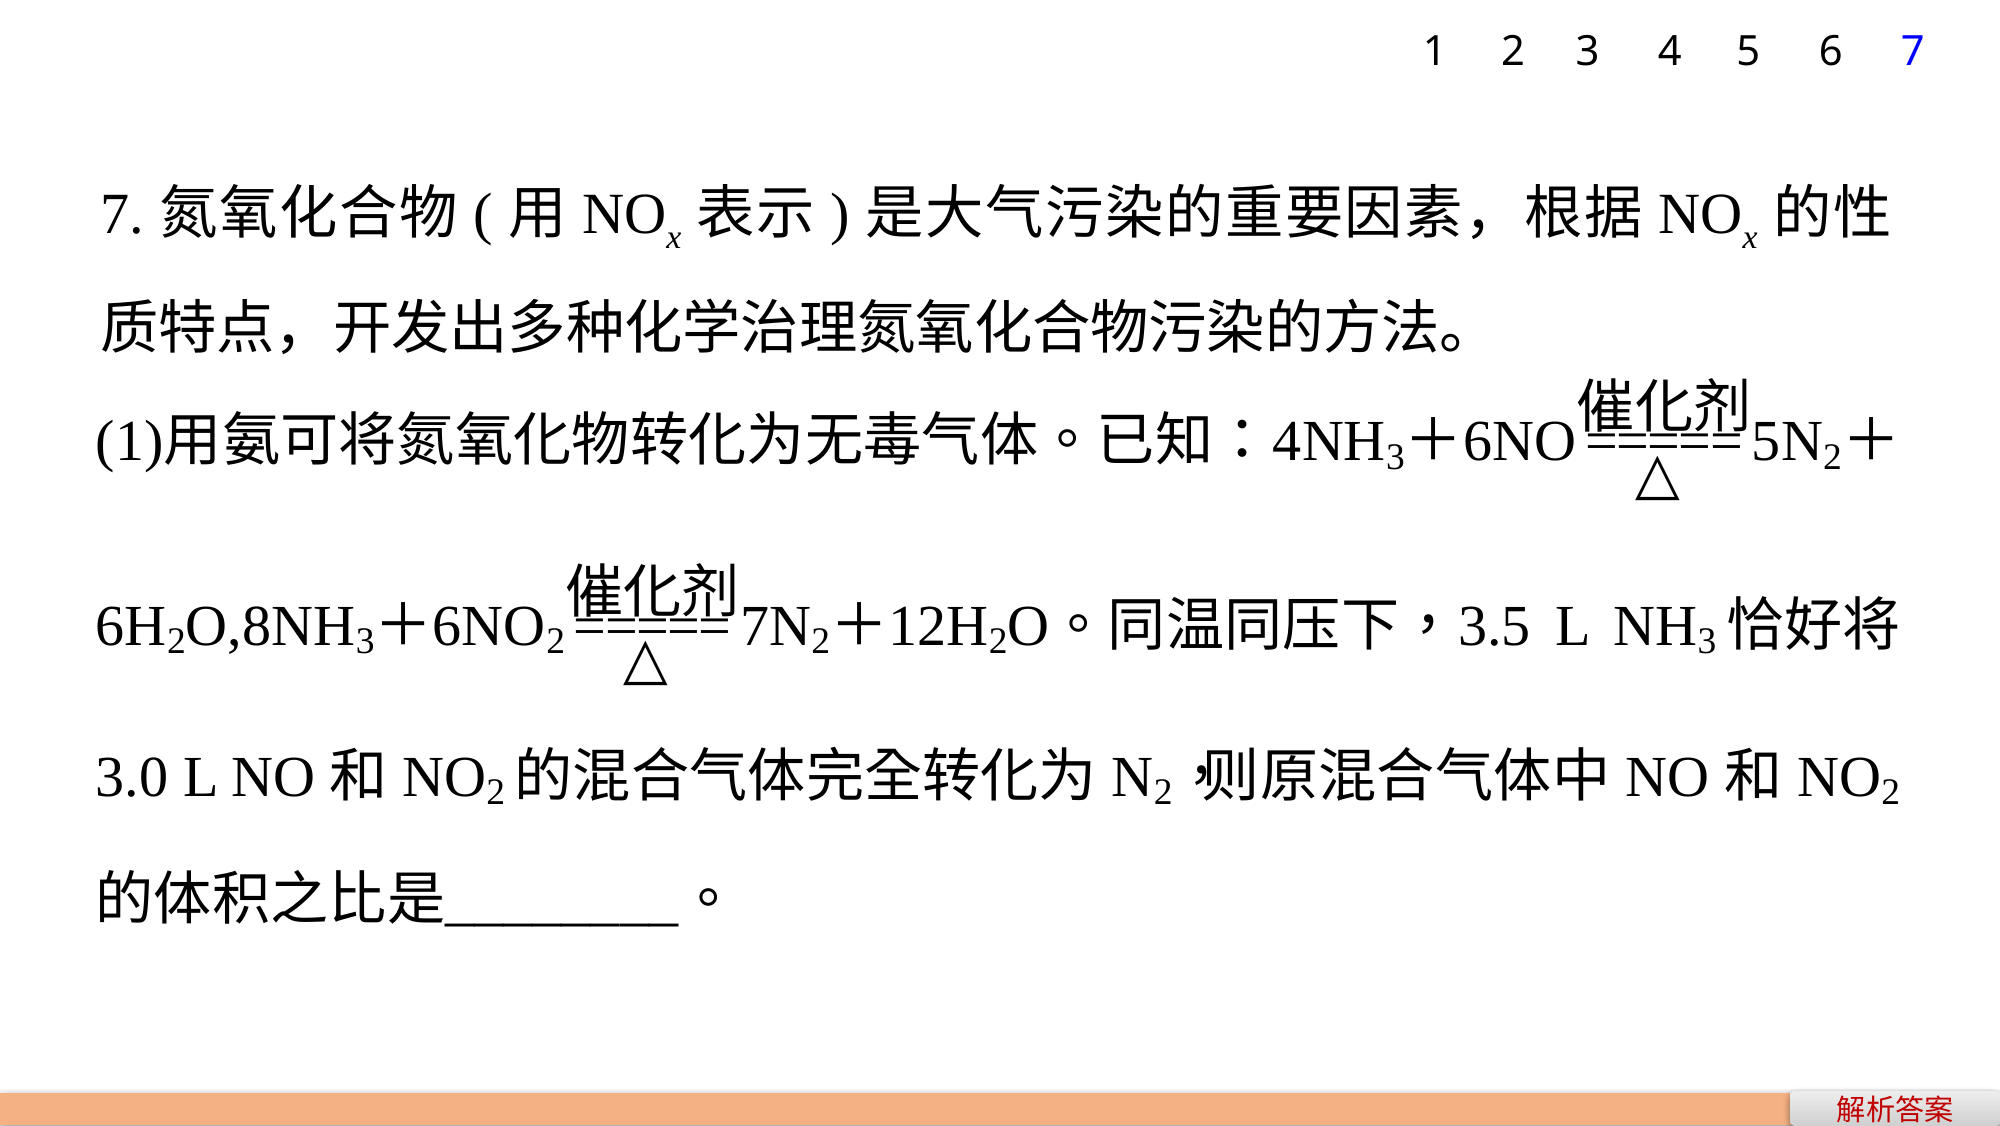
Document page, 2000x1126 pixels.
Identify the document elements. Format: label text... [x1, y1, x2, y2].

text_box 2 [1483, 1, 1546, 97]
text_box 7.氮氧化合物(用NOx表示)是大气污染的重要因素，根据NOx的性质特点，开发出多种化学治理氮氧化合物污染的方法。 [80, 125, 1912, 370]
text_box 5 [1715, 1, 1781, 97]
text_box 3 [1562, 1, 1620, 97]
text_box [0, 1092, 1787, 1126]
text_box 解析答案 [1788, 1089, 2000, 1126]
text_box 4 [1636, 1, 1702, 97]
text_box 1 [1401, 1, 1467, 97]
text_box 6 [1797, 1, 1863, 97]
text_box 7 [1879, 1, 1945, 96]
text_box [95, 367, 1901, 1012]
